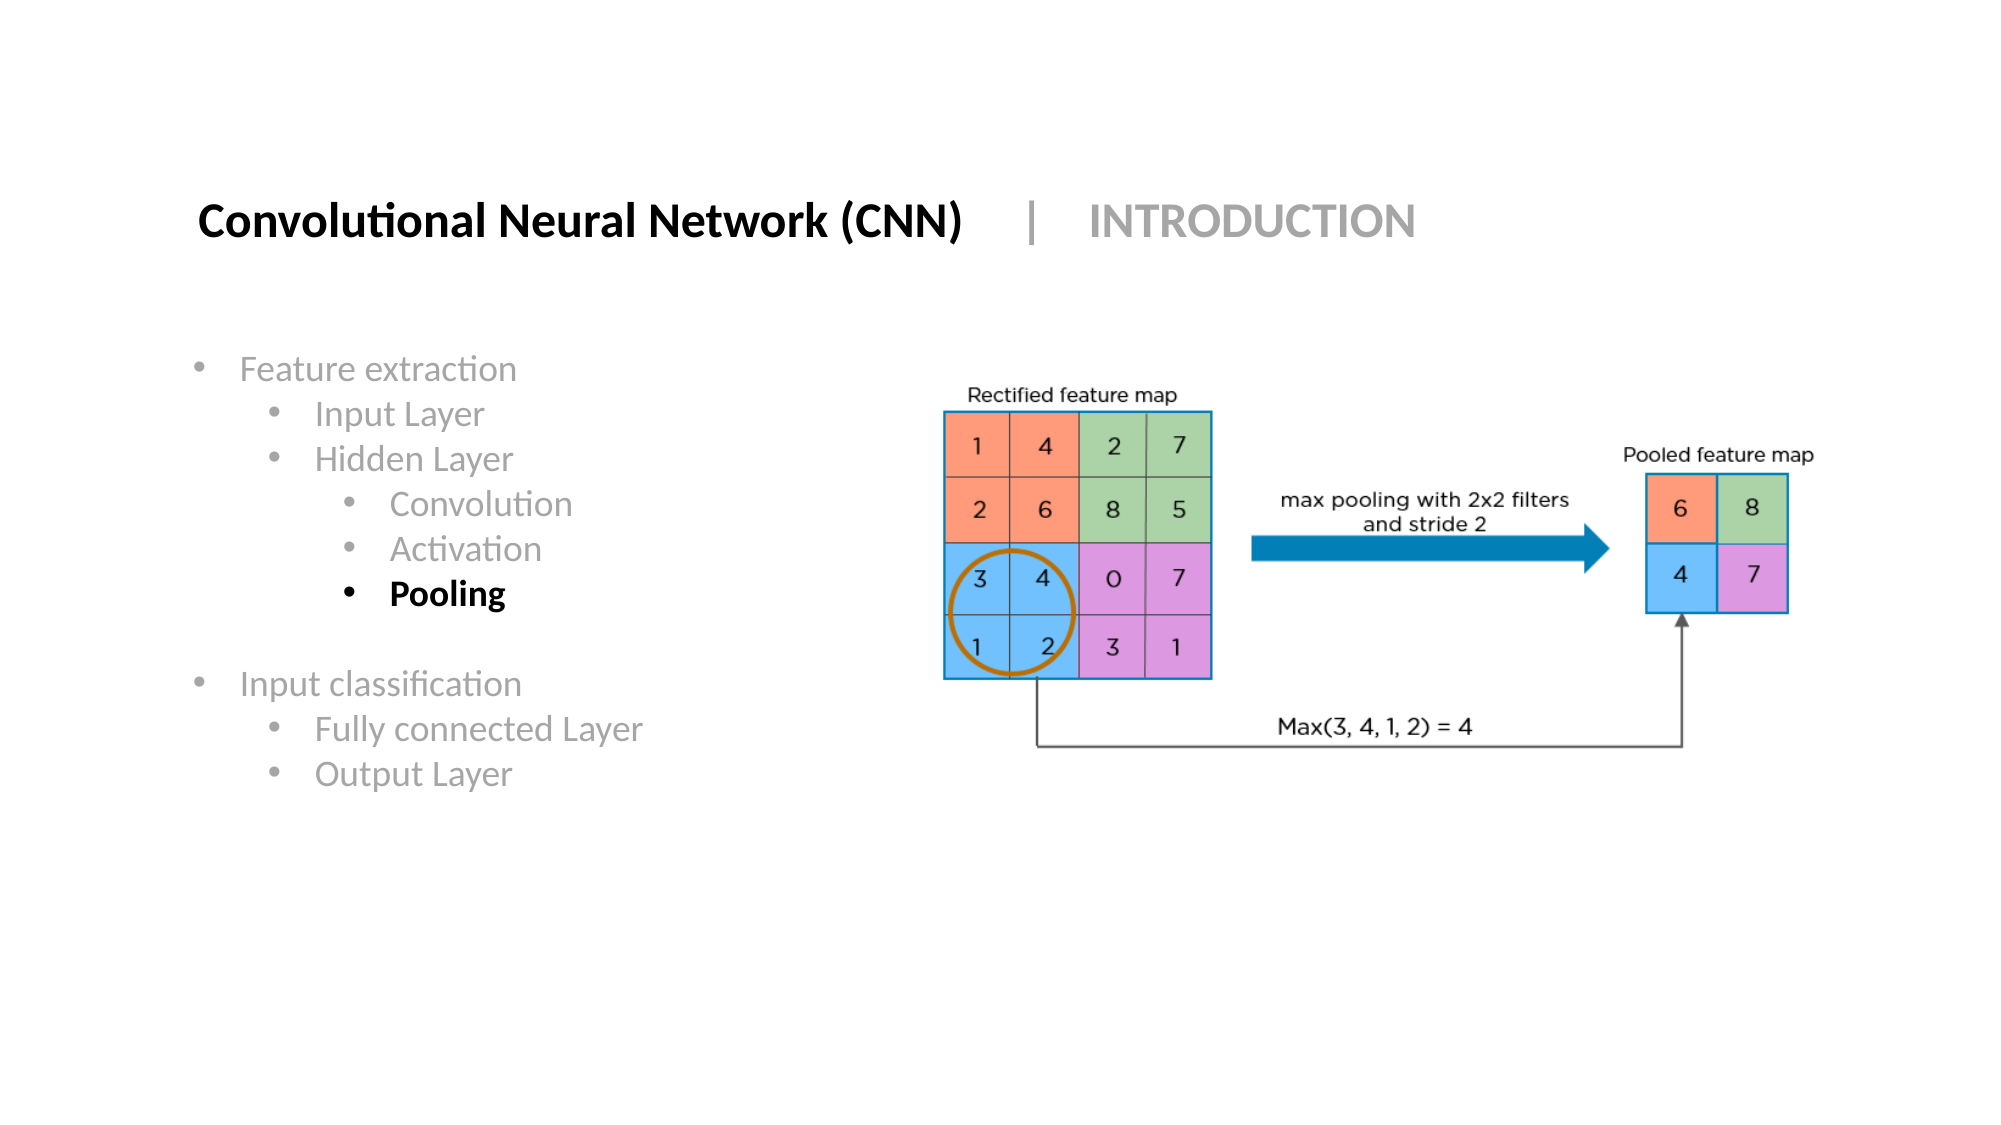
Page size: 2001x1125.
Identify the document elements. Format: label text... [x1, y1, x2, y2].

text_box Feature extraction Input Layer Hidden Layer Convolution Activation Pooling Input classification Fully connected Layer Output Layer [178, 336, 817, 801]
picture [935, 379, 1822, 763]
text_box Convolutional Neural Network (CNN) | INTRODUCTION [183, 179, 1432, 255]
